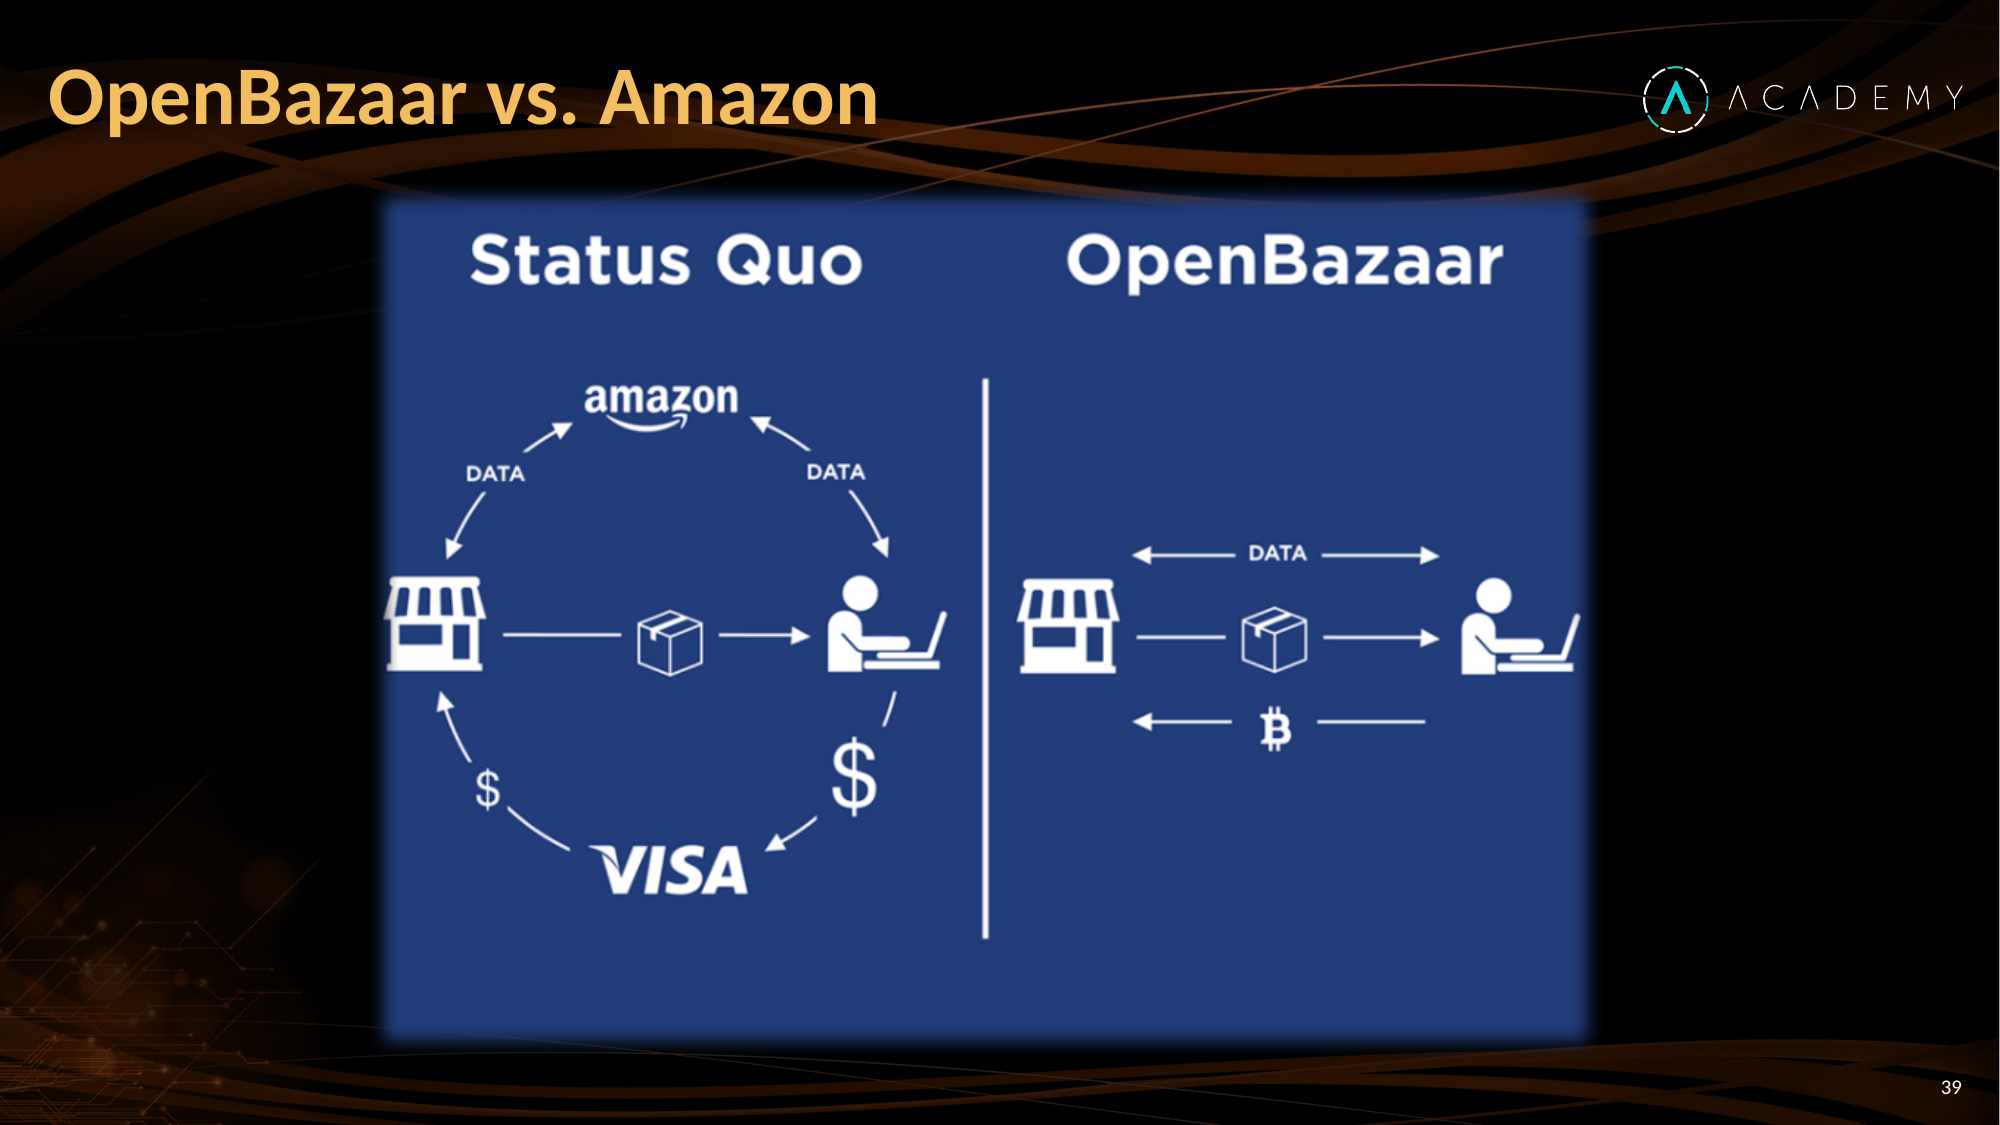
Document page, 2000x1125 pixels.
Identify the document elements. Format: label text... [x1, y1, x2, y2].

picture [0, 0, 2000, 1125]
title OpenBazaar vs. Amazon [30, 6, 1602, 189]
slide_number 39 [1897, 1070, 1968, 1103]
